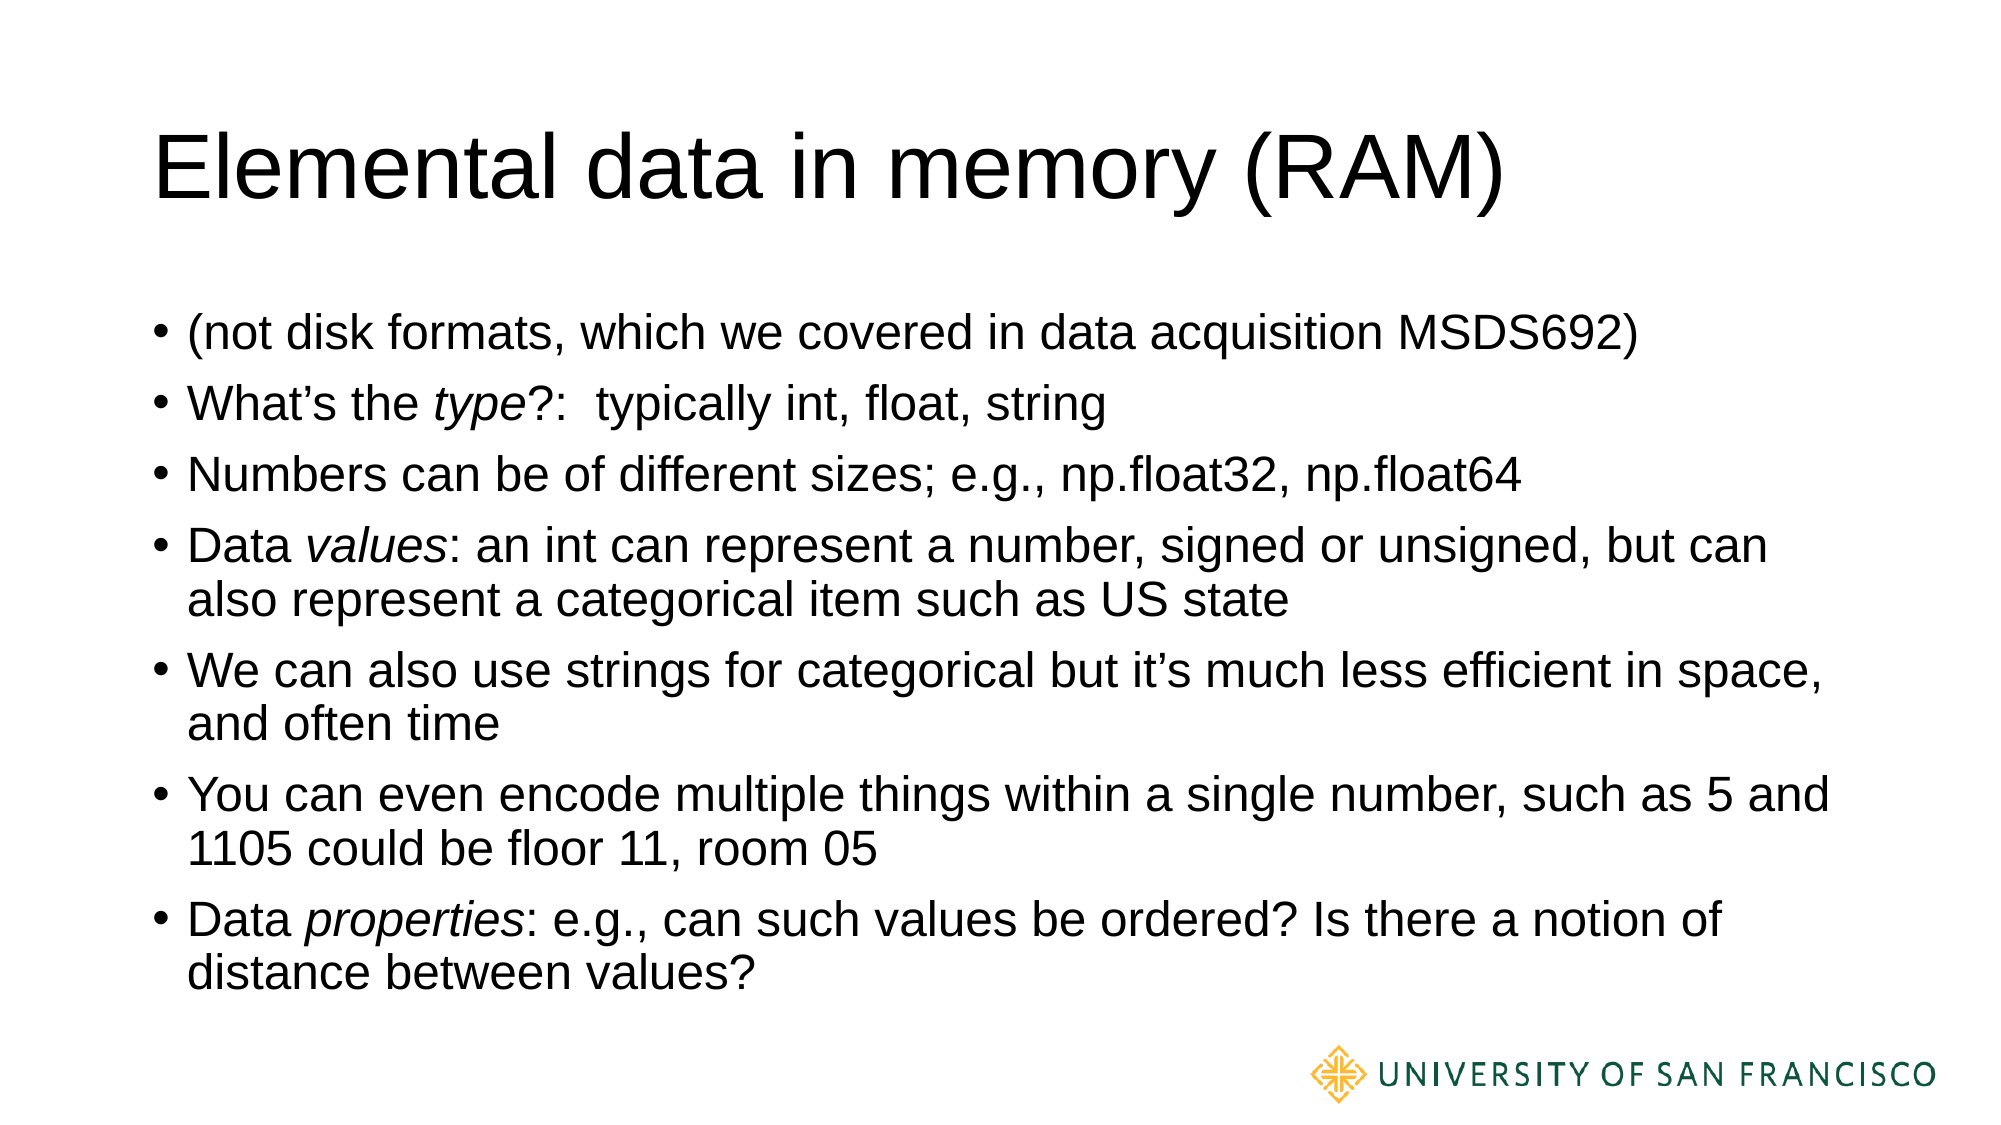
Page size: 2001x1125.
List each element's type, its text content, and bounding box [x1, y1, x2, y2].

list (not disk formats, which we covered in data acquisition MSDS692) What’s the type?: typically int, float, string Numbers can be of different sizes; e.g., np.float32, np.float64 Data values: an int can represent a number, signed or unsigned, but can also represent a categorical item such as US state We can also use strings for categorical but it’s much less efficient in space, and often time You can even encode multiple things within a single number, such as 5 and 1105 could be floor 11, room 05 Data properties: e.g., can such values be ordered? Is there a notion of distance between values? [137, 299, 1863, 1014]
title Elemental data in memory (RAM) [137, 59, 1863, 278]
